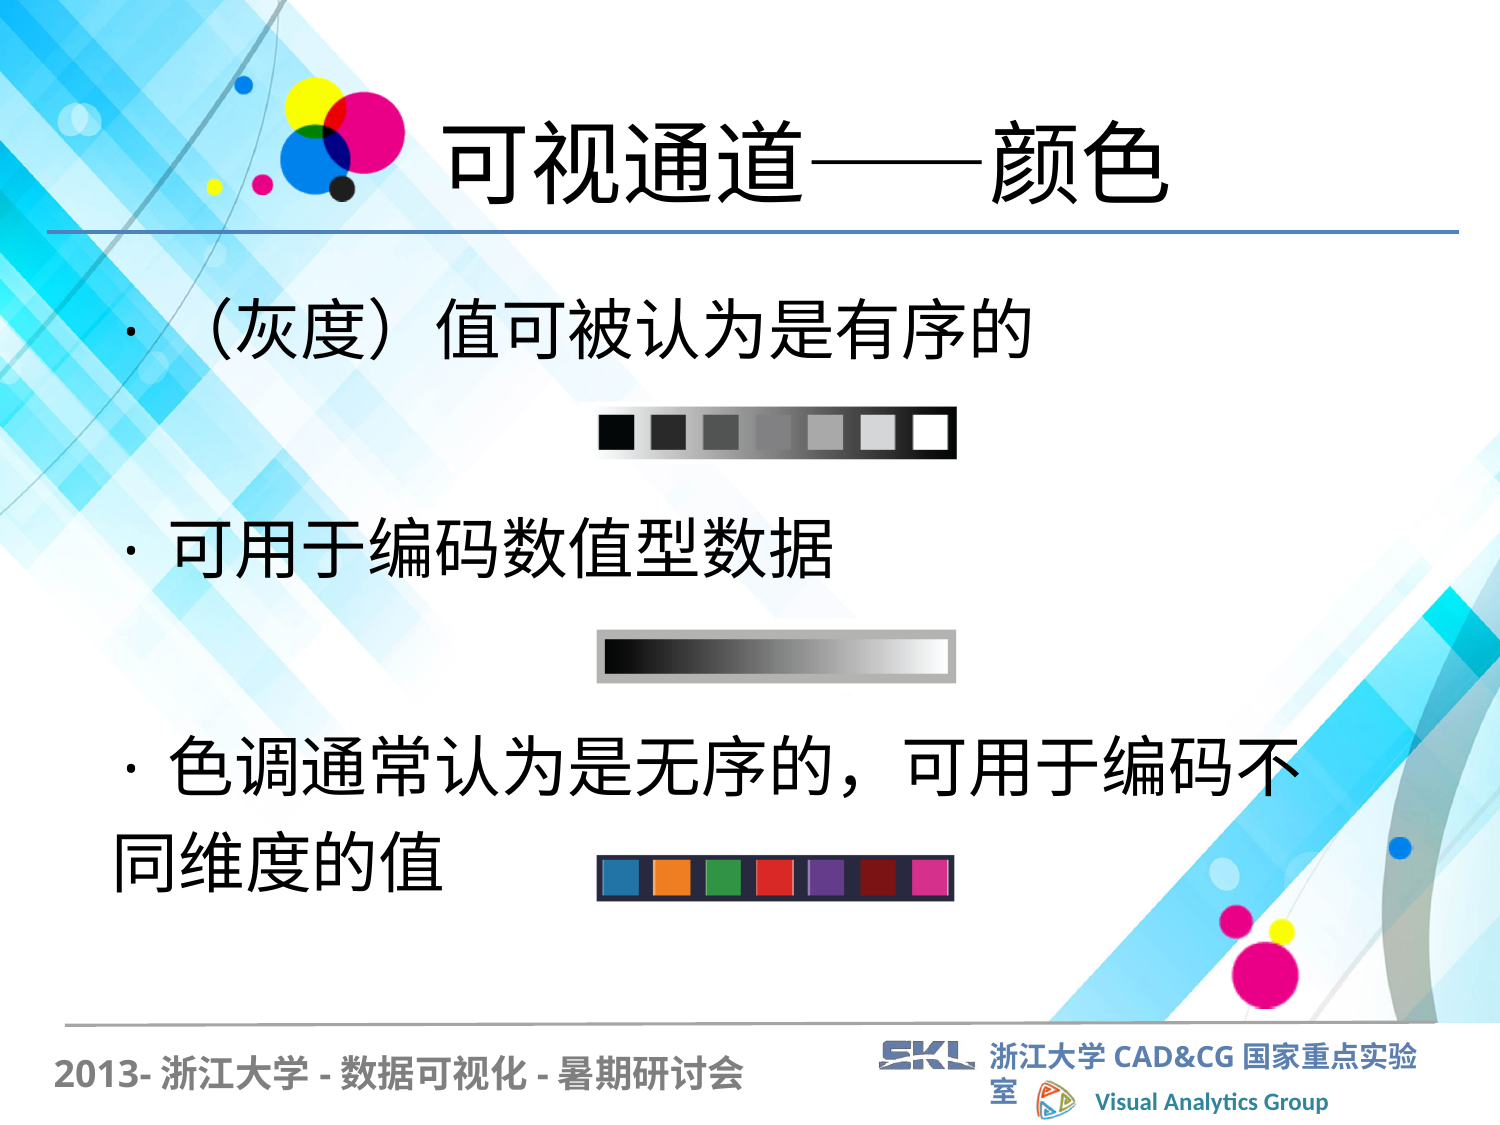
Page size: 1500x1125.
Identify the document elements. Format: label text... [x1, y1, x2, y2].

text_box 可视通道——颜色 [130, 35, 1481, 223]
text_box ·（灰度）值可被认为是有序的 ·可用于编码数值型数据 ·色调通常认为是无序的，可用于编码不同维度的值 [96, 264, 1325, 957]
picture [0, 0, 1500, 1125]
